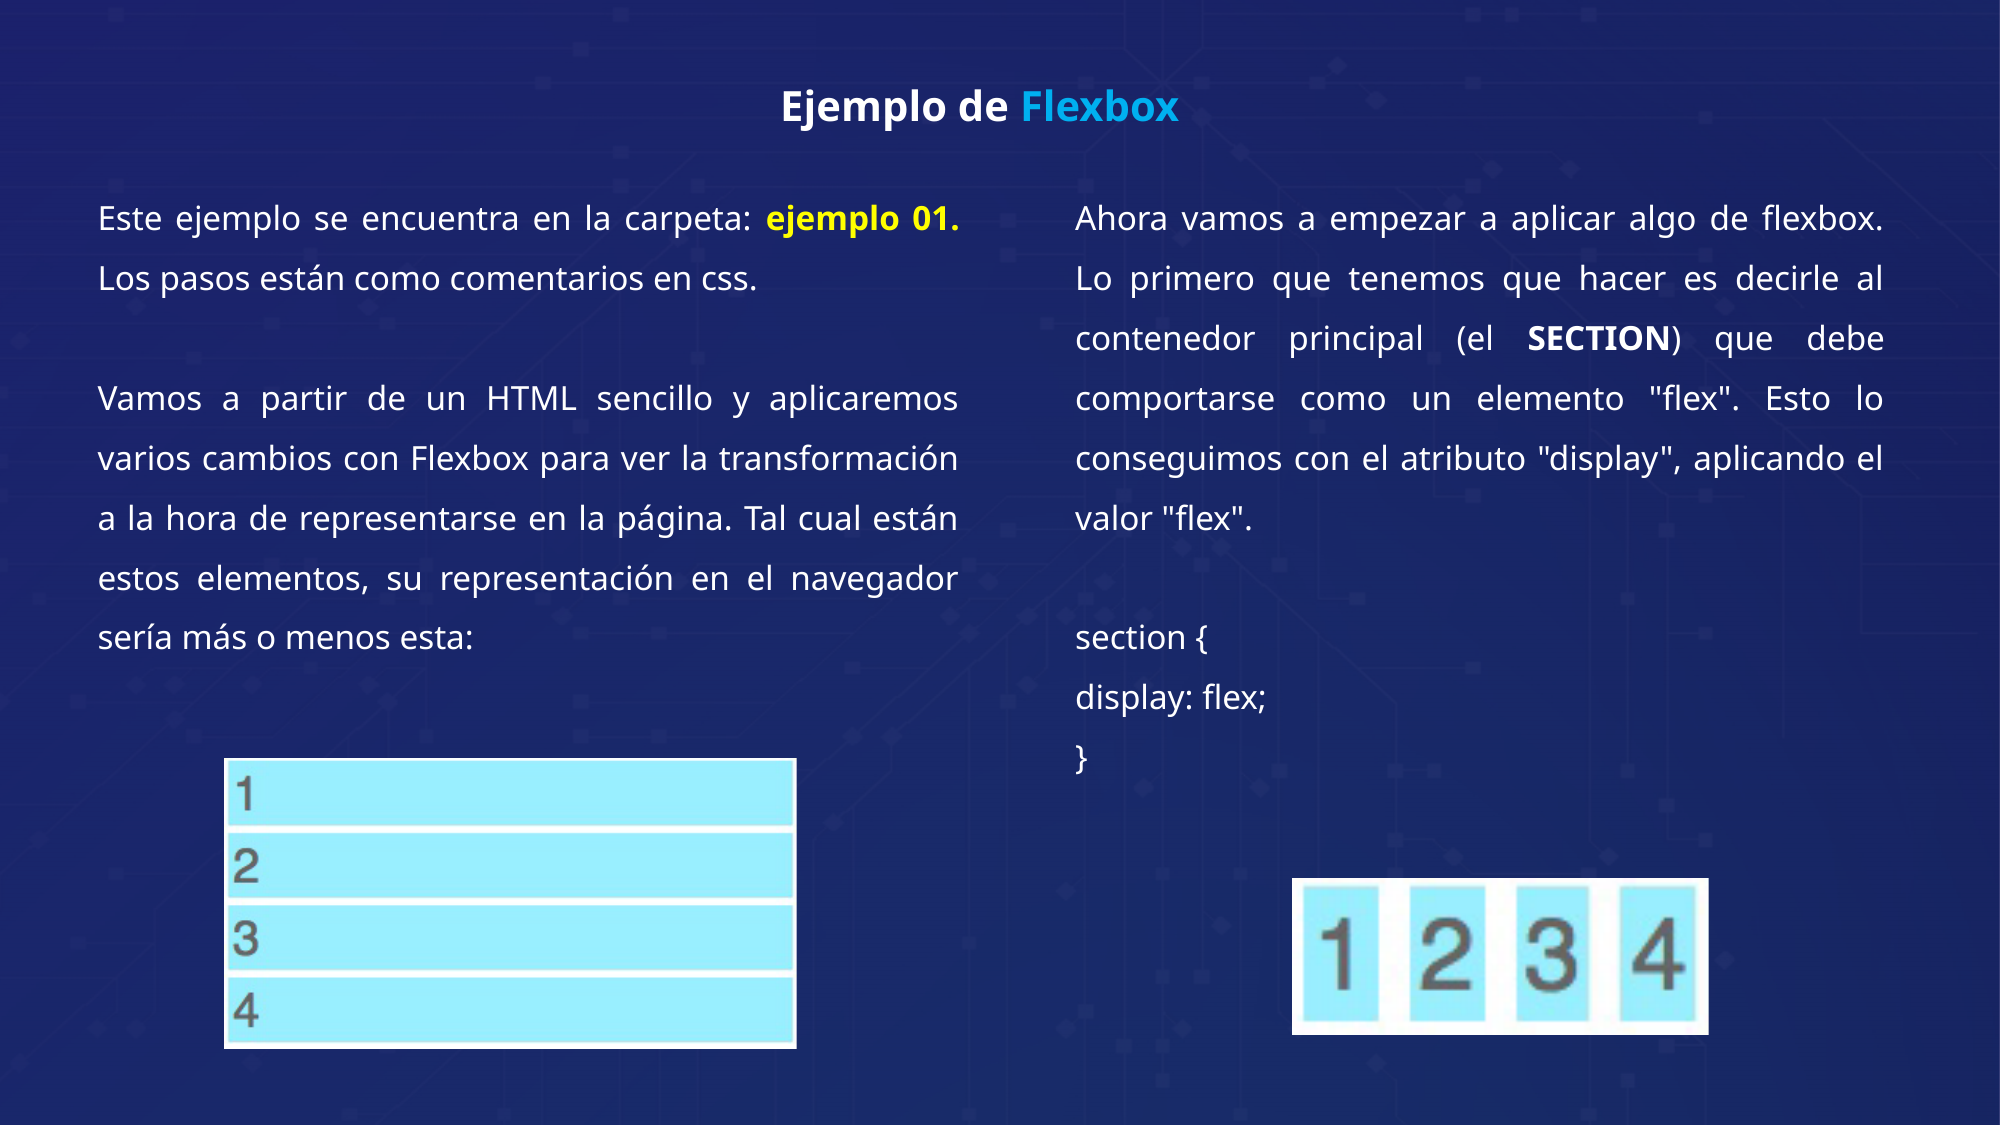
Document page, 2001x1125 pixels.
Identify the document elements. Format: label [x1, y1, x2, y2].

picture [223, 758, 797, 1049]
picture [1291, 878, 1709, 1035]
text_box [0, 0, 2000, 1125]
